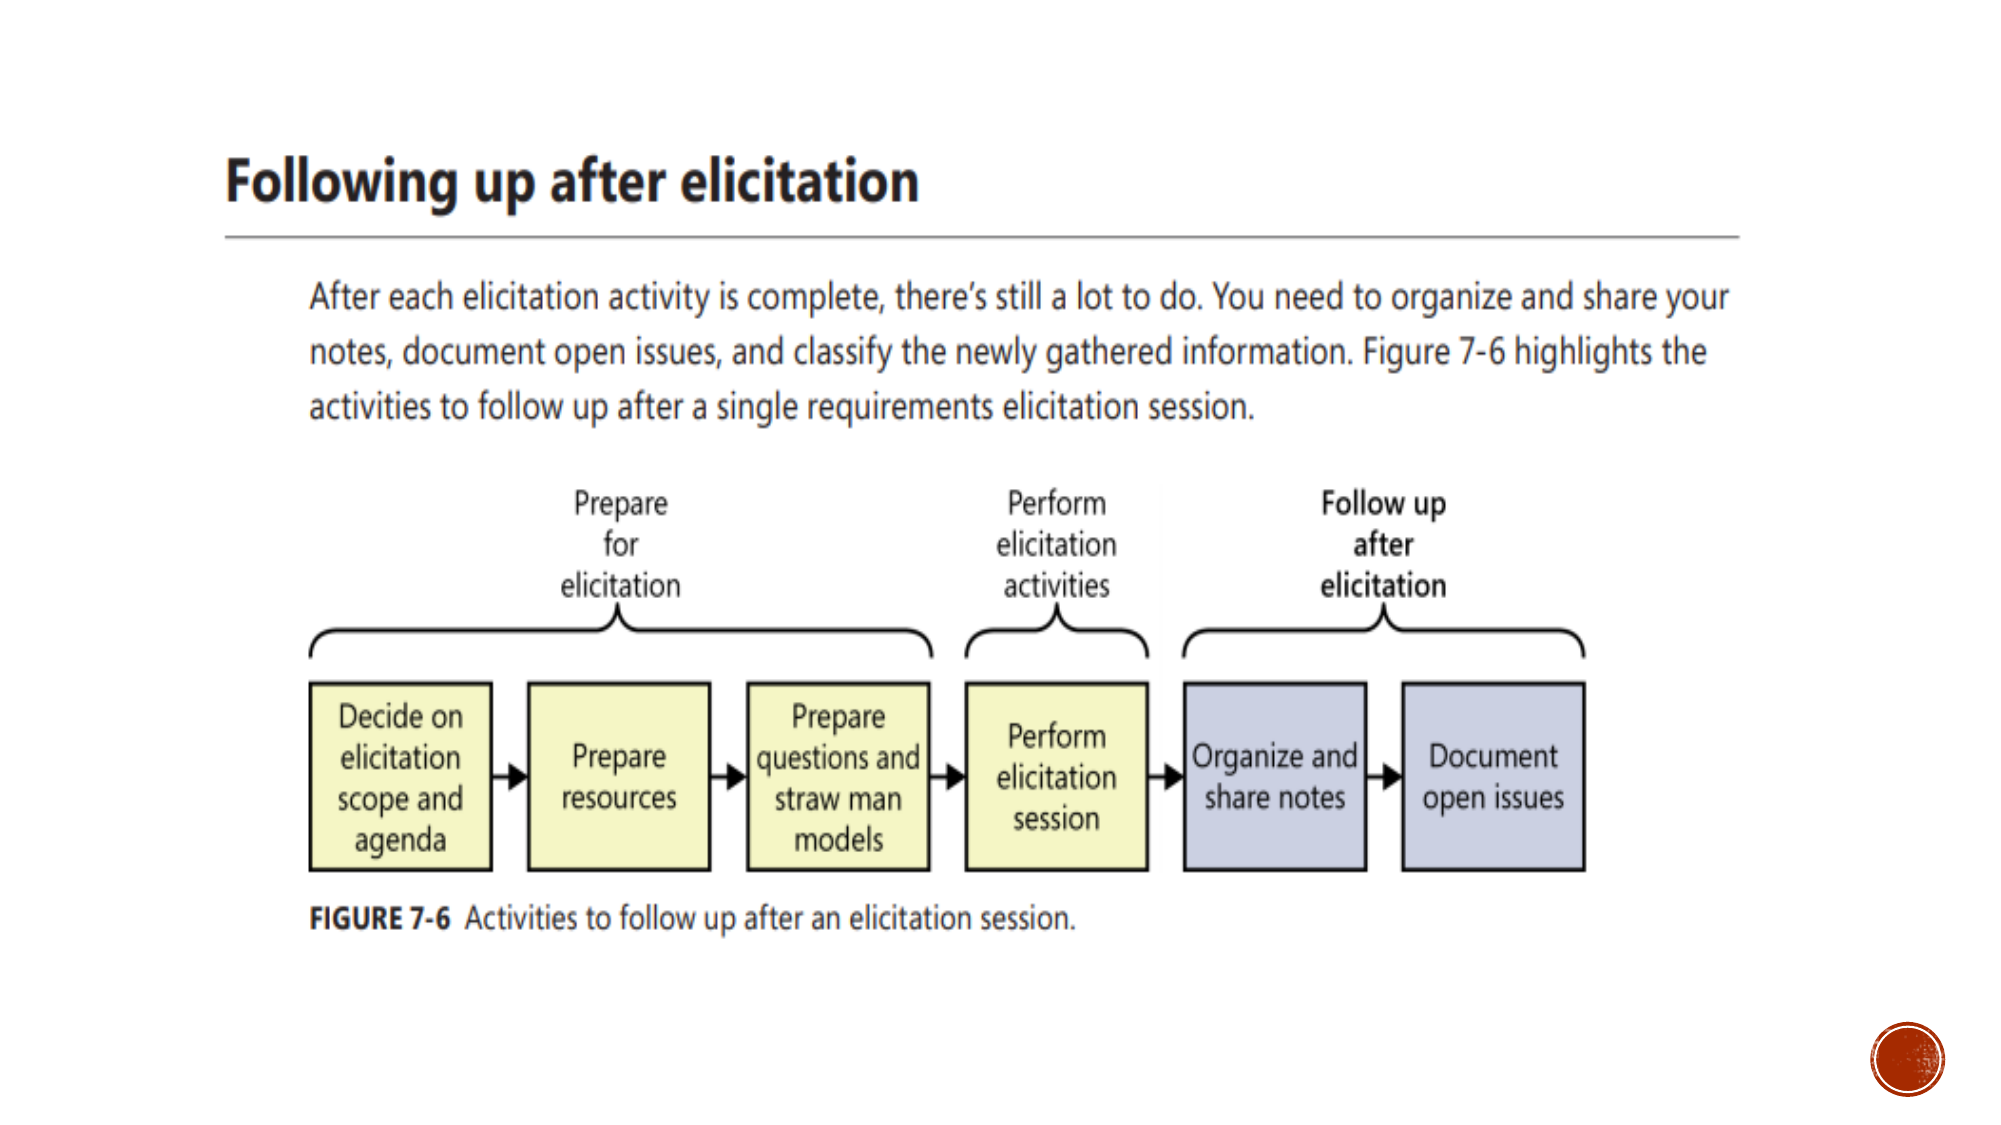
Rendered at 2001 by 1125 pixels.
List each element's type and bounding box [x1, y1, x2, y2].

picture [214, 138, 1752, 955]
